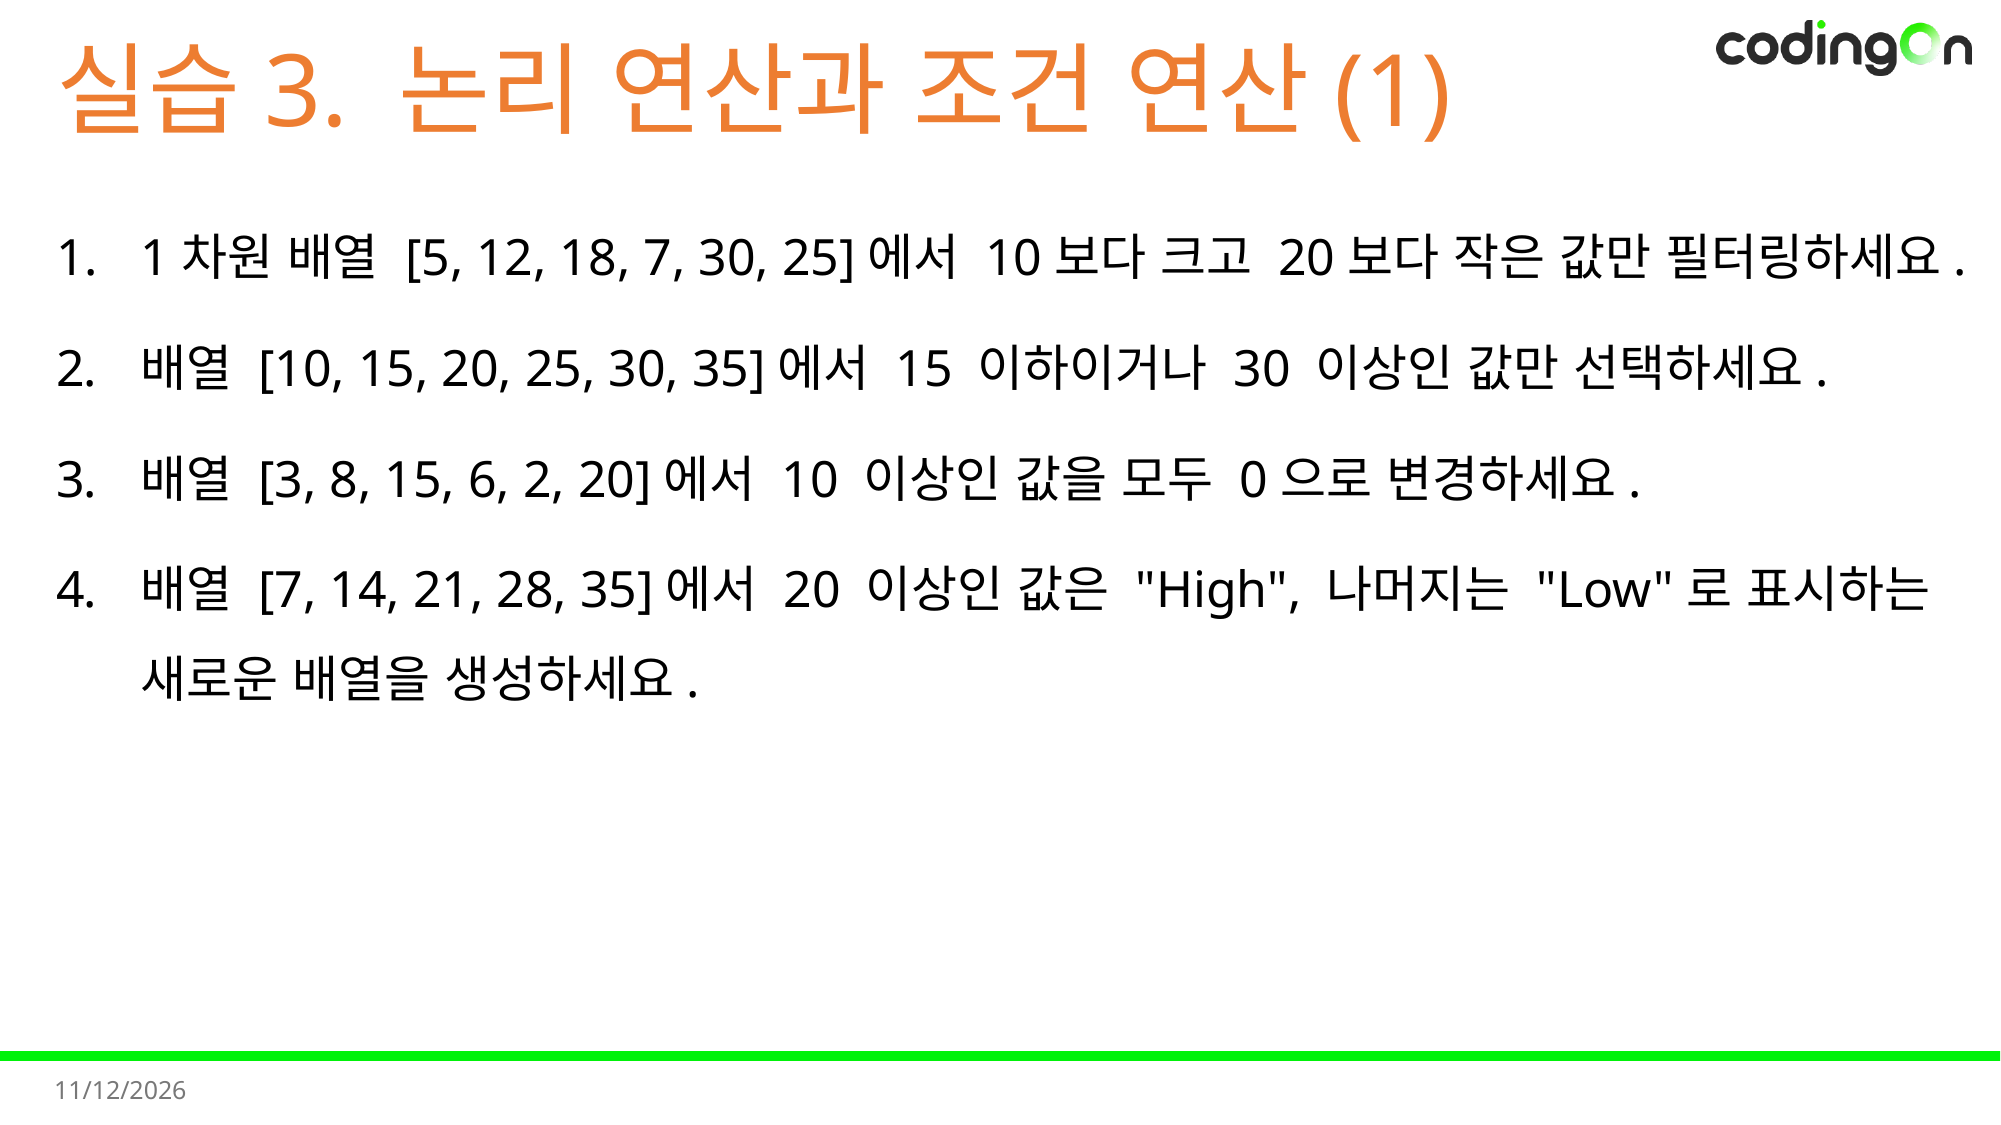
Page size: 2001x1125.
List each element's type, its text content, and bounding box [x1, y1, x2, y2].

title 실습3. 논리 연산과 조건 연산(1) [41, 0, 1767, 187]
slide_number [39, 1061, 490, 1122]
list 1차원 배열 [5, 12, 18, 7, 30, 25]에서 10보다 크고 20보다 작은 값만 필터링하세요. 배열 [10, 15, 20, 25, 30, 35]에서 15 이하이거나 30 이상인 값만 선택하세요. 배열 [3, 8, 15, 6, 2, 20]에서 10 이상인 값을 모두 0으로 변경하세요. 배열 [7, 14, 21, 28, 35]에서 20 이상인 값은 "High", 나머지는 "Low"로 표시하는 새로운 배열을 생성하세요. [41, 187, 1959, 990]
picture [1767, 20, 1972, 76]
